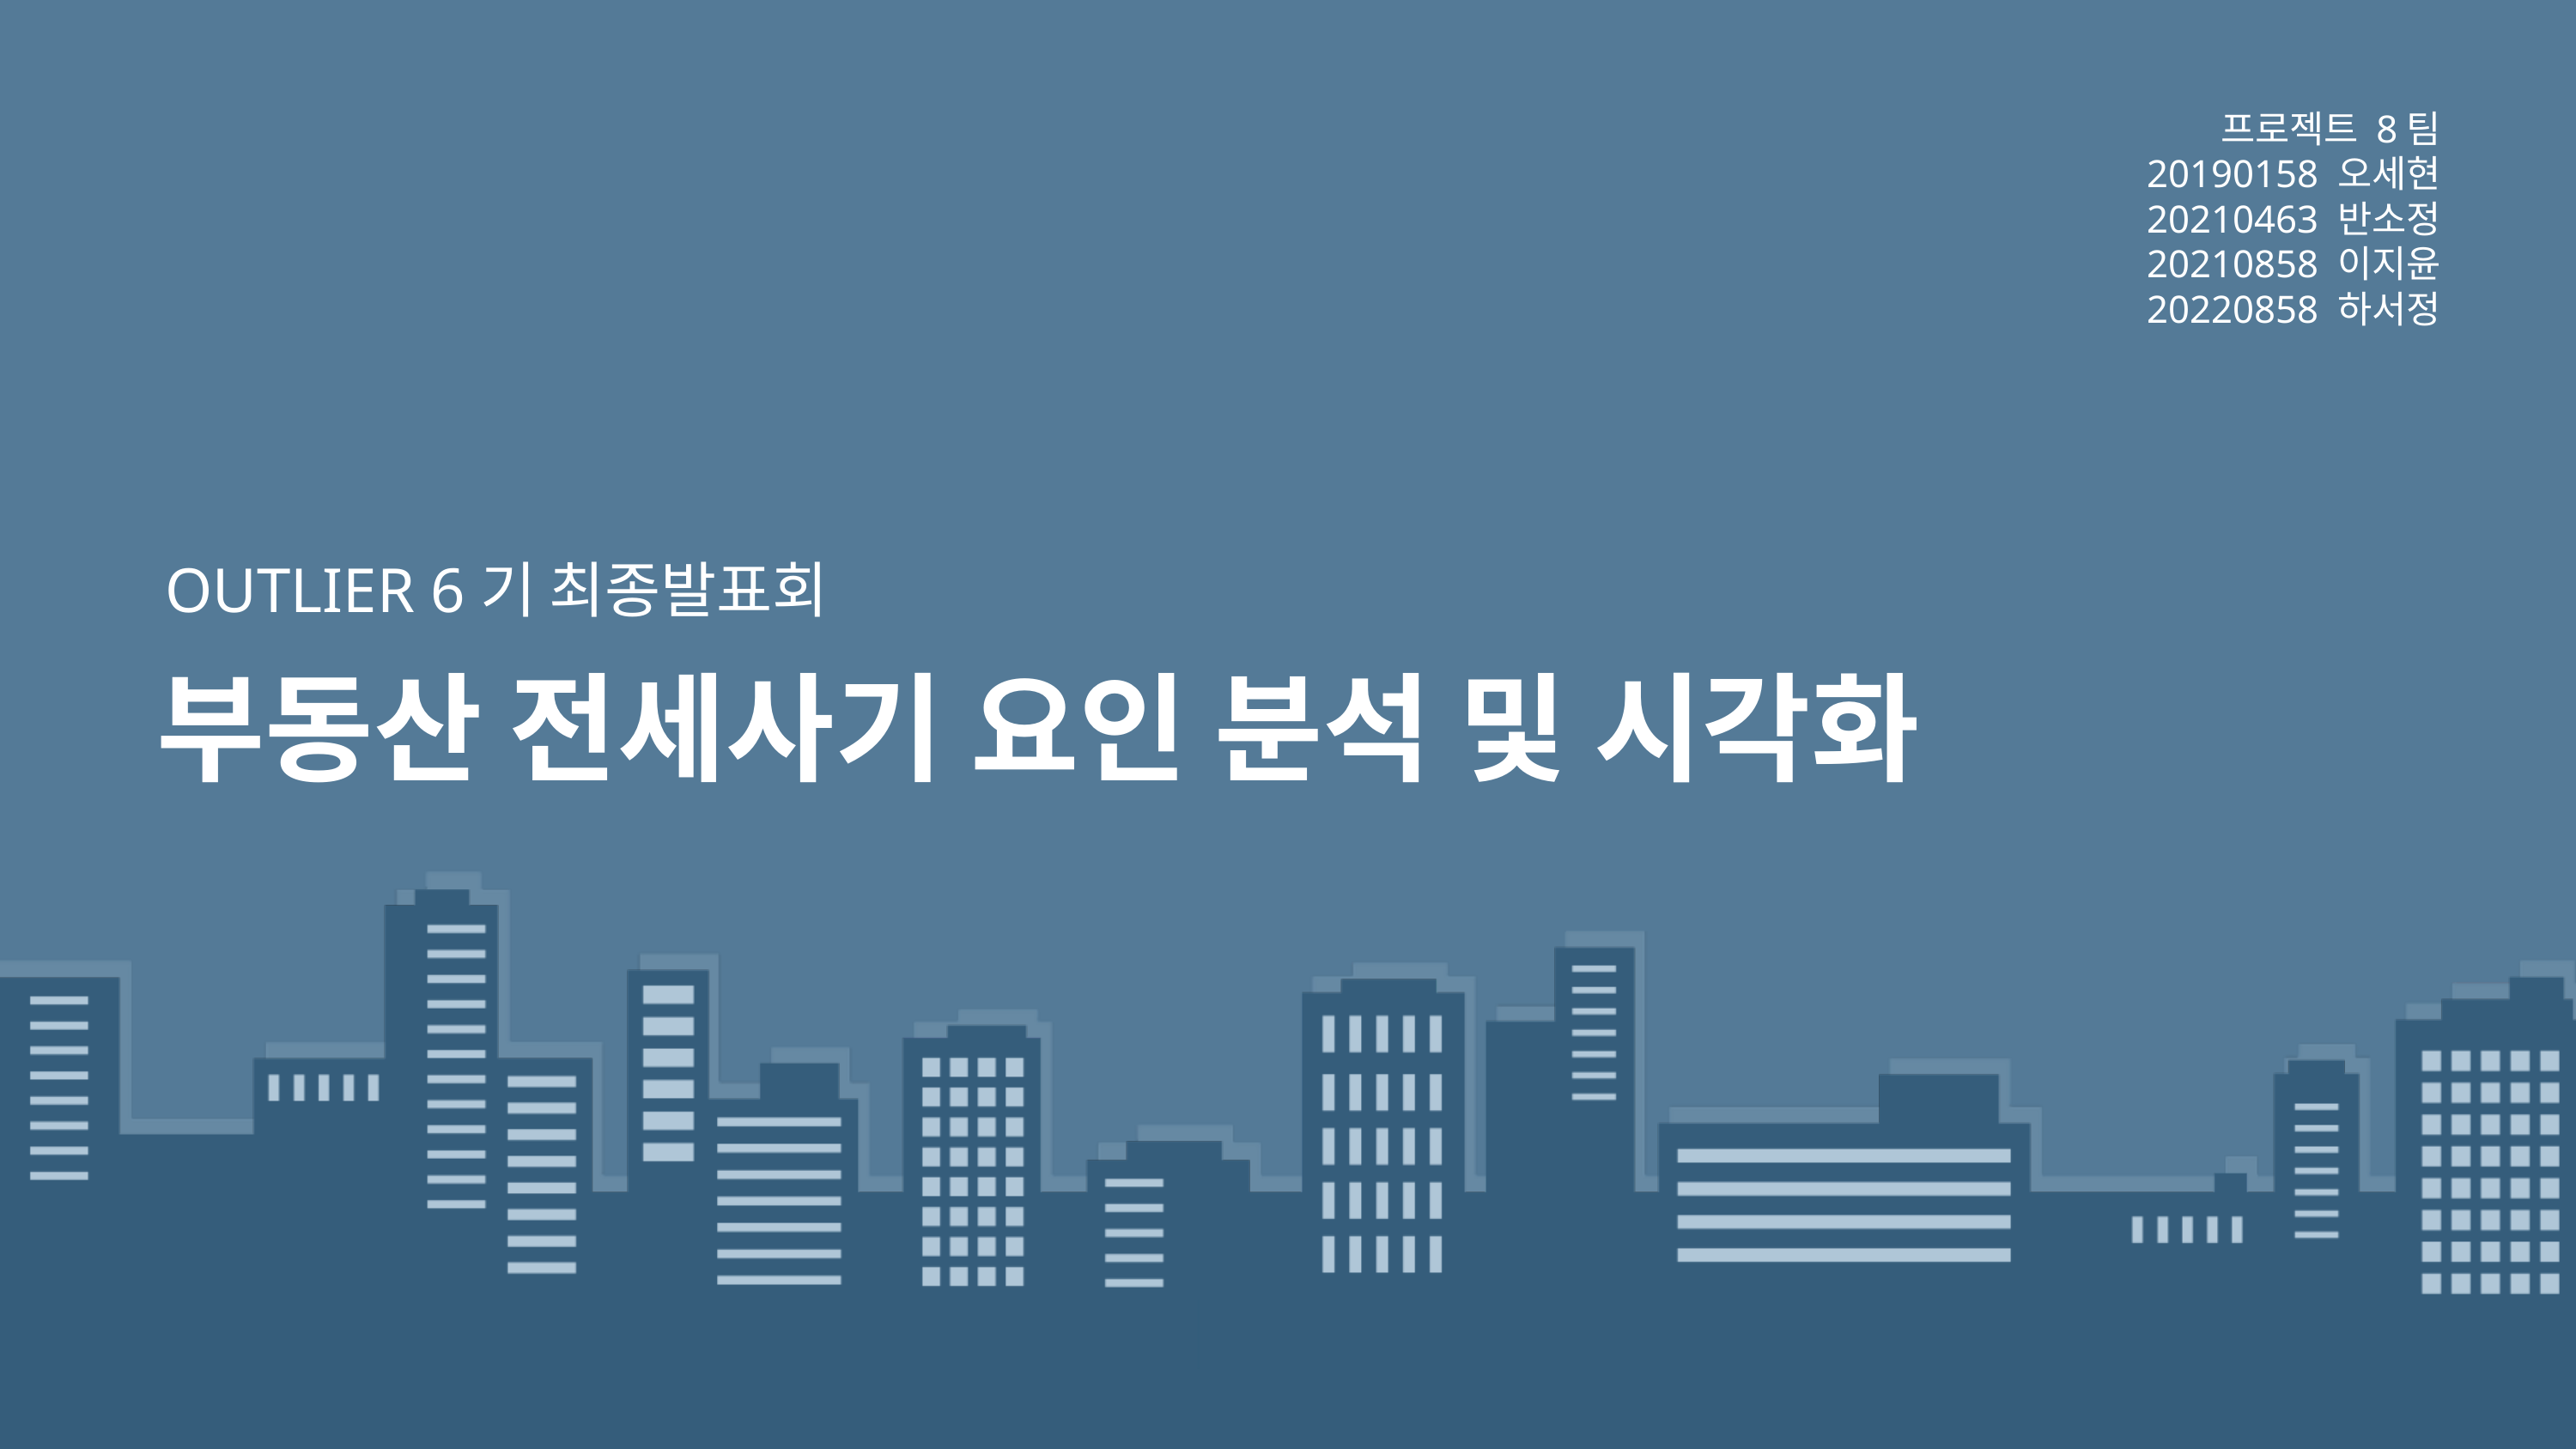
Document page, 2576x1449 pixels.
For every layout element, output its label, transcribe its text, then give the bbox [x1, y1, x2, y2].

text_box 프로젝트 8팀 20190158 오세현 20210463 반소정 20210858 이지윤 20220858 하서정 [1745, 98, 2454, 209]
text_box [0, 212, 2576, 1449]
